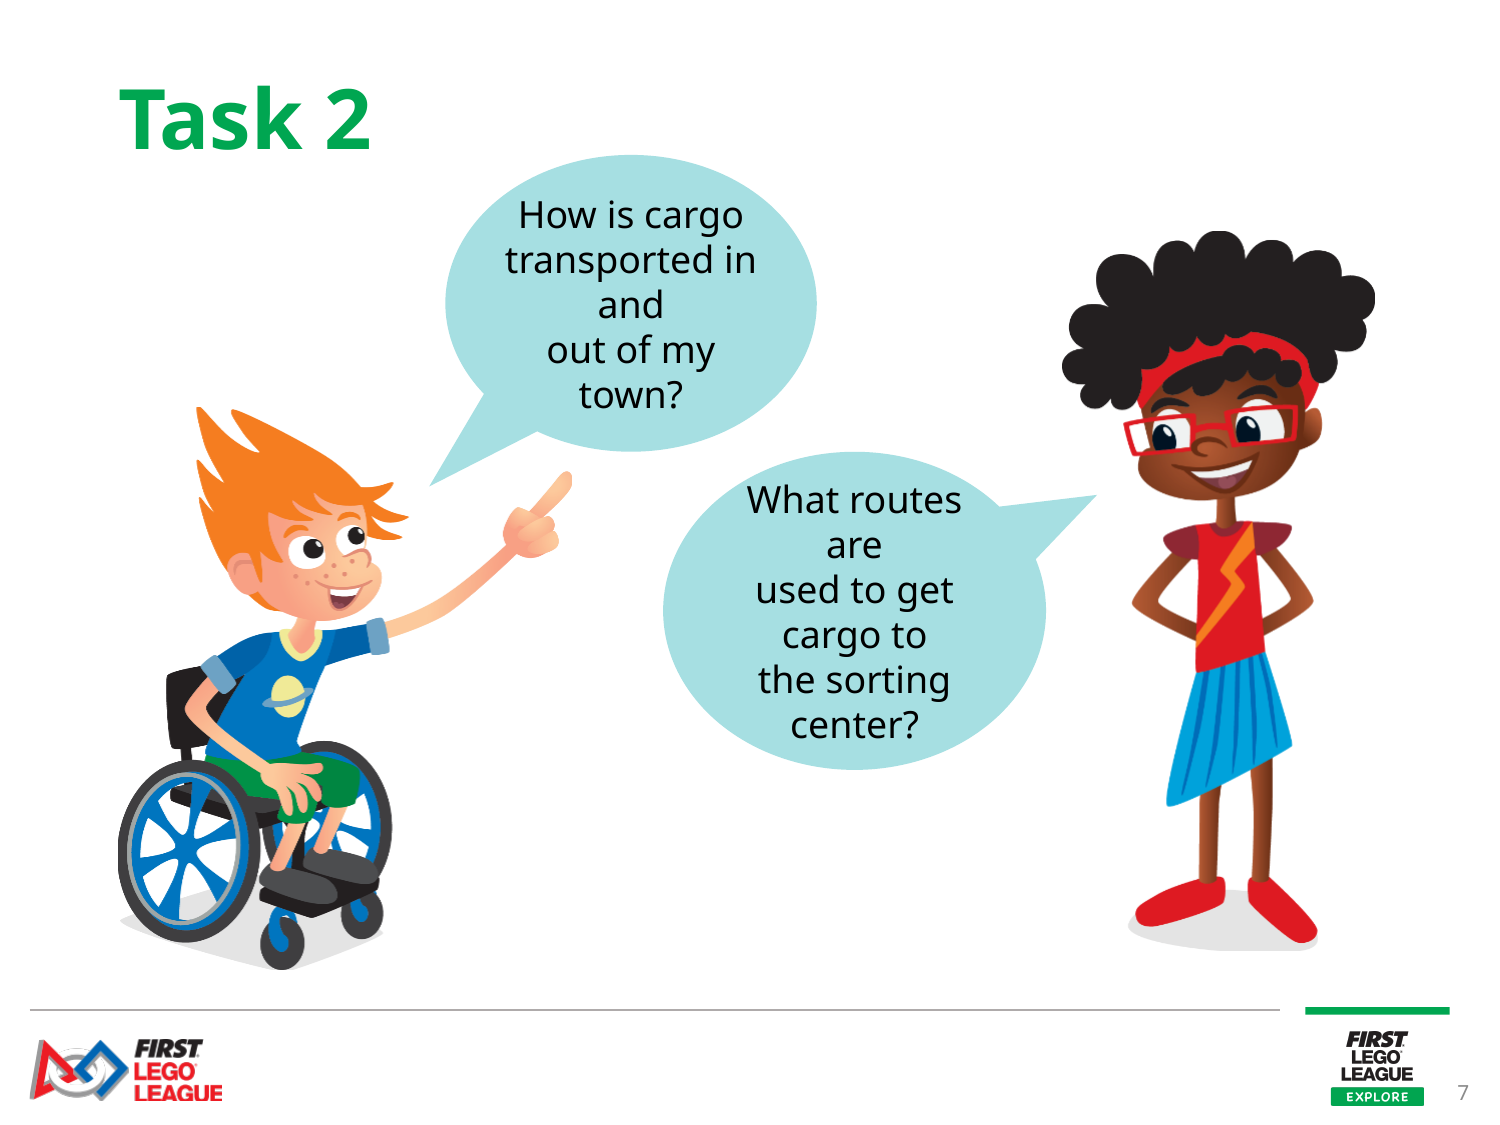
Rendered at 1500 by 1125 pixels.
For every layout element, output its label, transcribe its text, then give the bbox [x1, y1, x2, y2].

slide_number 7 [1425, 1076, 1484, 1111]
text_box How is cargo transported in and out of my town? [444, 153, 818, 453]
title Task 2 [103, 59, 1397, 185]
picture [117, 407, 572, 970]
text_box What routes are used to get cargo to the sorting center? [662, 450, 1062, 771]
picture [1062, 230, 1375, 951]
